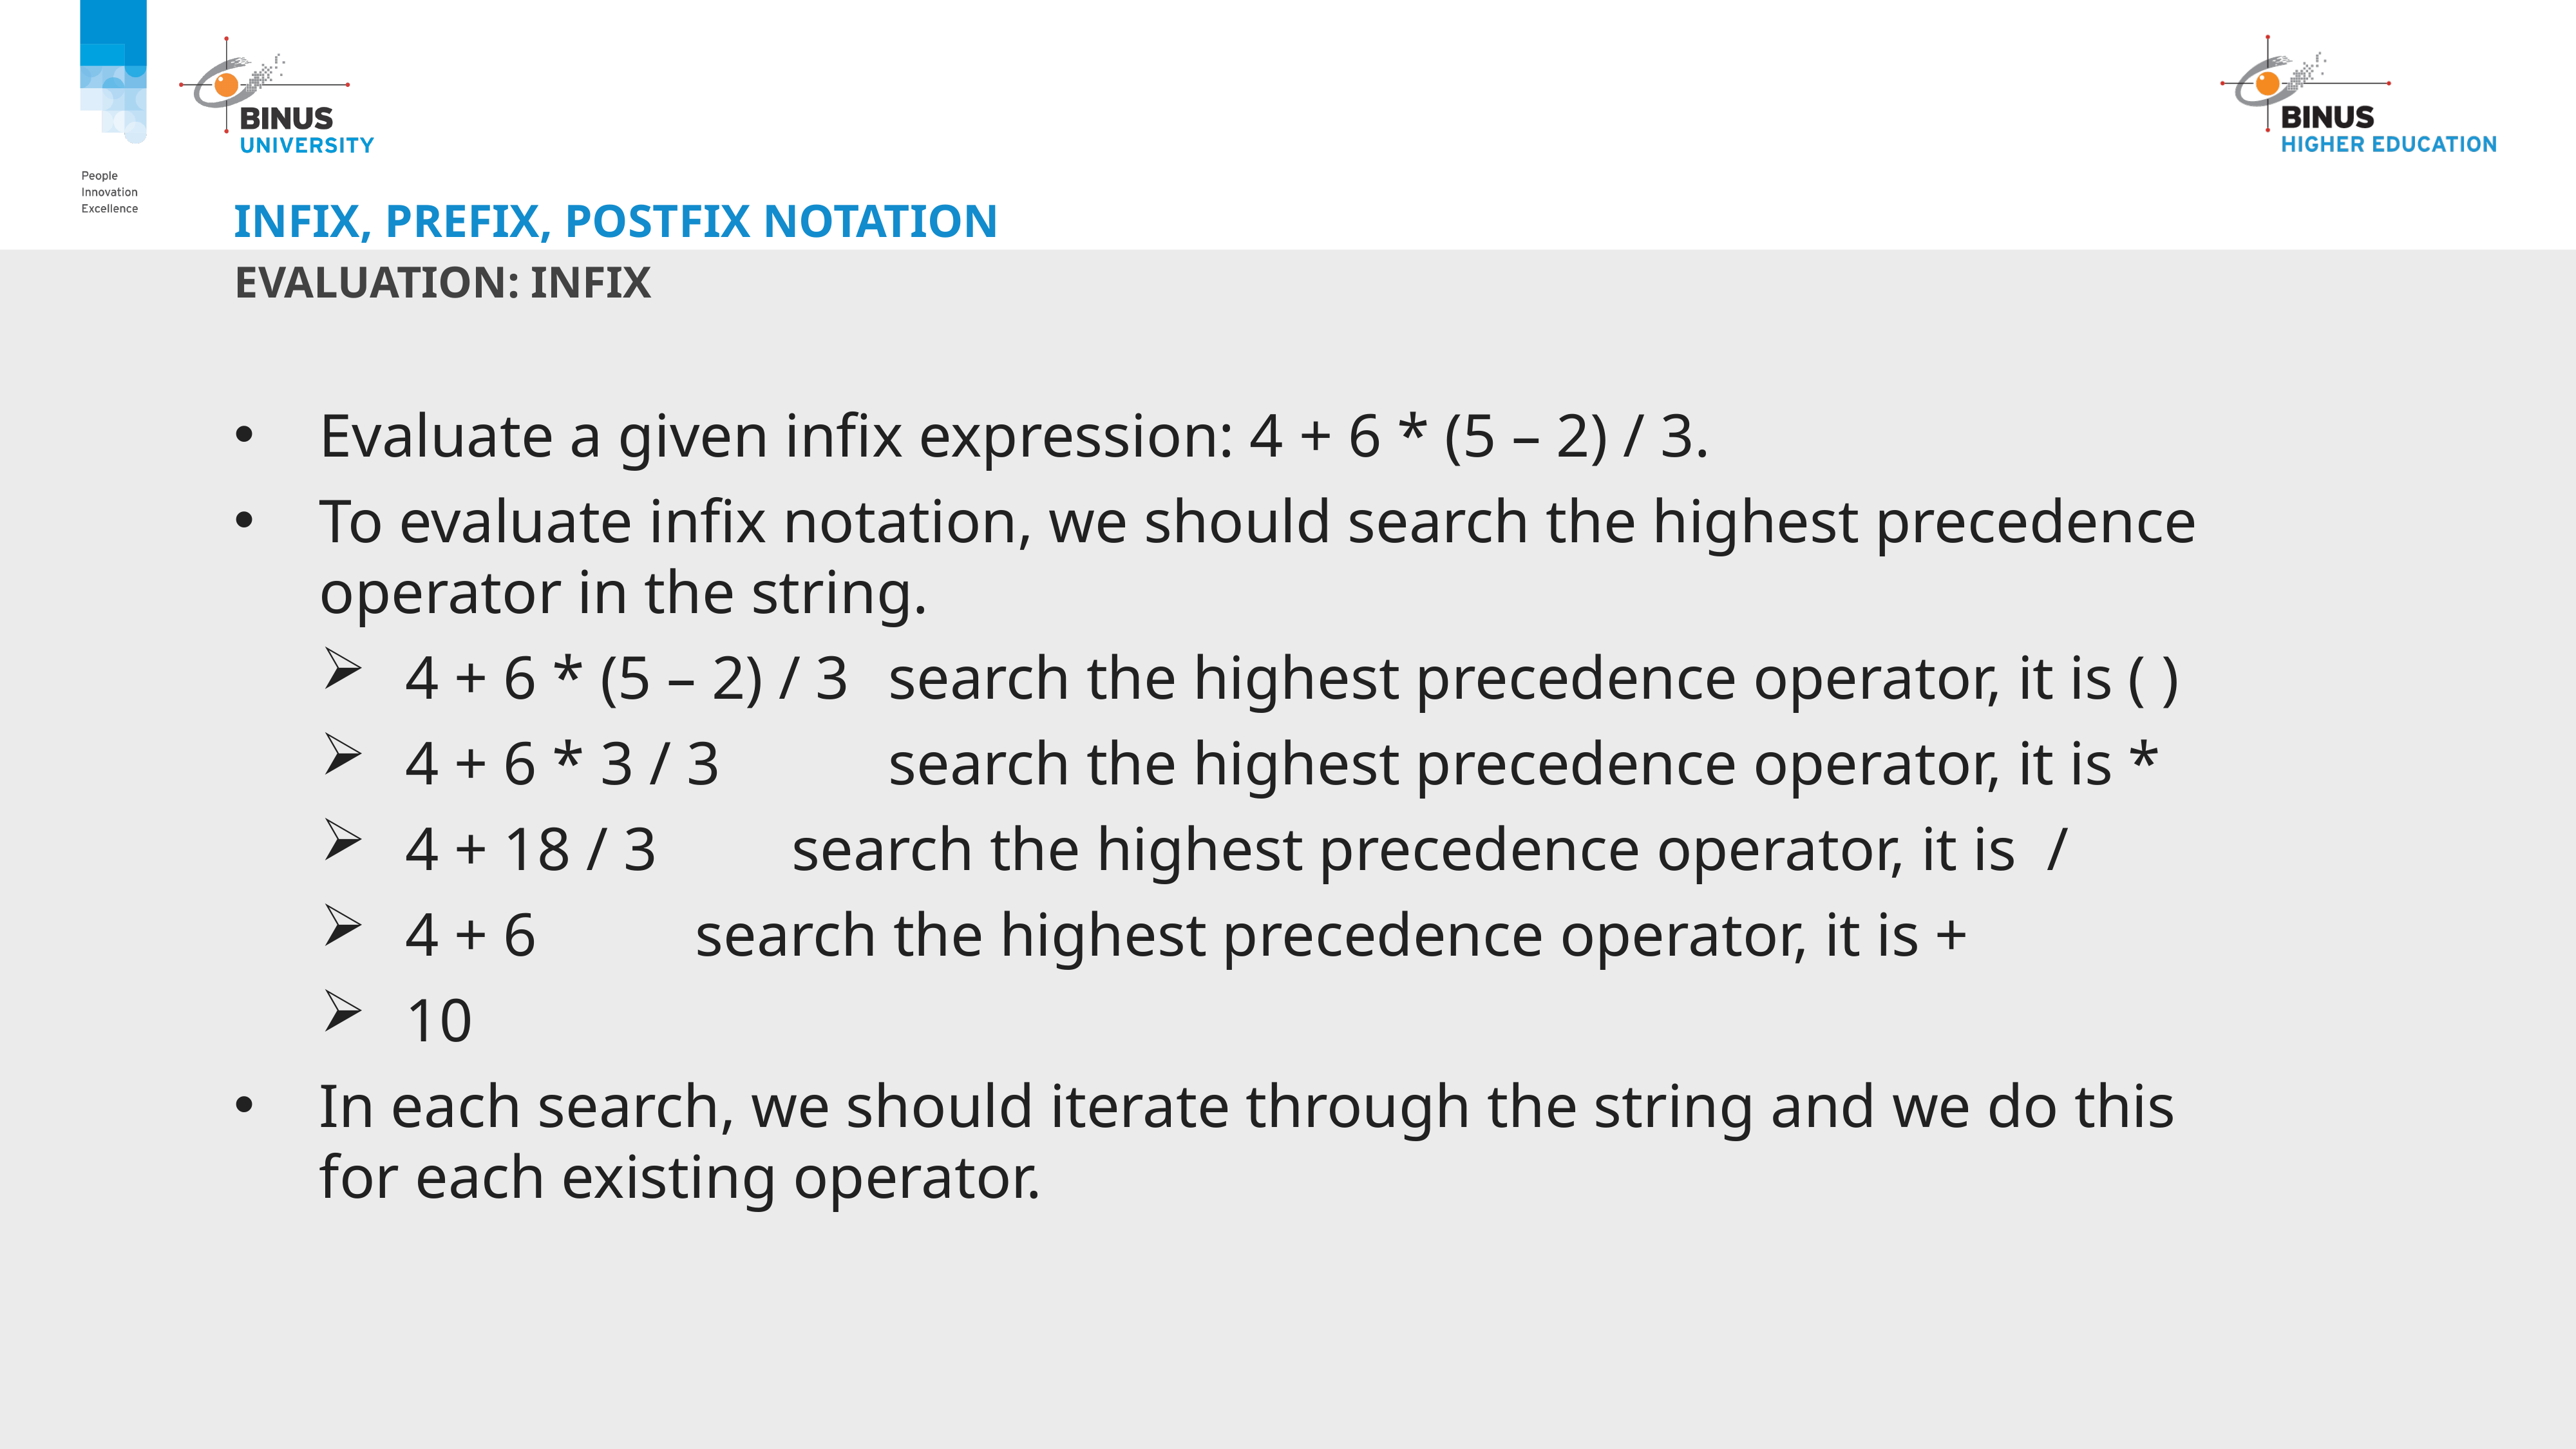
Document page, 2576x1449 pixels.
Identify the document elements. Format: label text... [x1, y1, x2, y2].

list Evaluation: Infix [228, 255, 1262, 341]
picture [81, 146, 146, 213]
picture [80, 66, 147, 144]
picture [2199, 0, 2496, 156]
title Infix, prefix, postfix notation [228, 197, 1784, 252]
picture [174, 25, 374, 161]
list Evaluate a given infix expression: 4 + 6 * (5 – 2) / 3. To evaluate infix notation, we should search the highest precedence operator in the string. 4 + 6 * (5 – 2) / 3 search the highest precedence operator, it is ( ) 4 + 6 * 3 / 3 search the highest precedence operator, it is * 4 + 18 / 3 search the highest precedence operator, it is / 4 + 6 search the highest precedence operator, it is + 10 In each search, we should iterate through the string and we do this for each existing operator. [228, 392, 2269, 1252]
